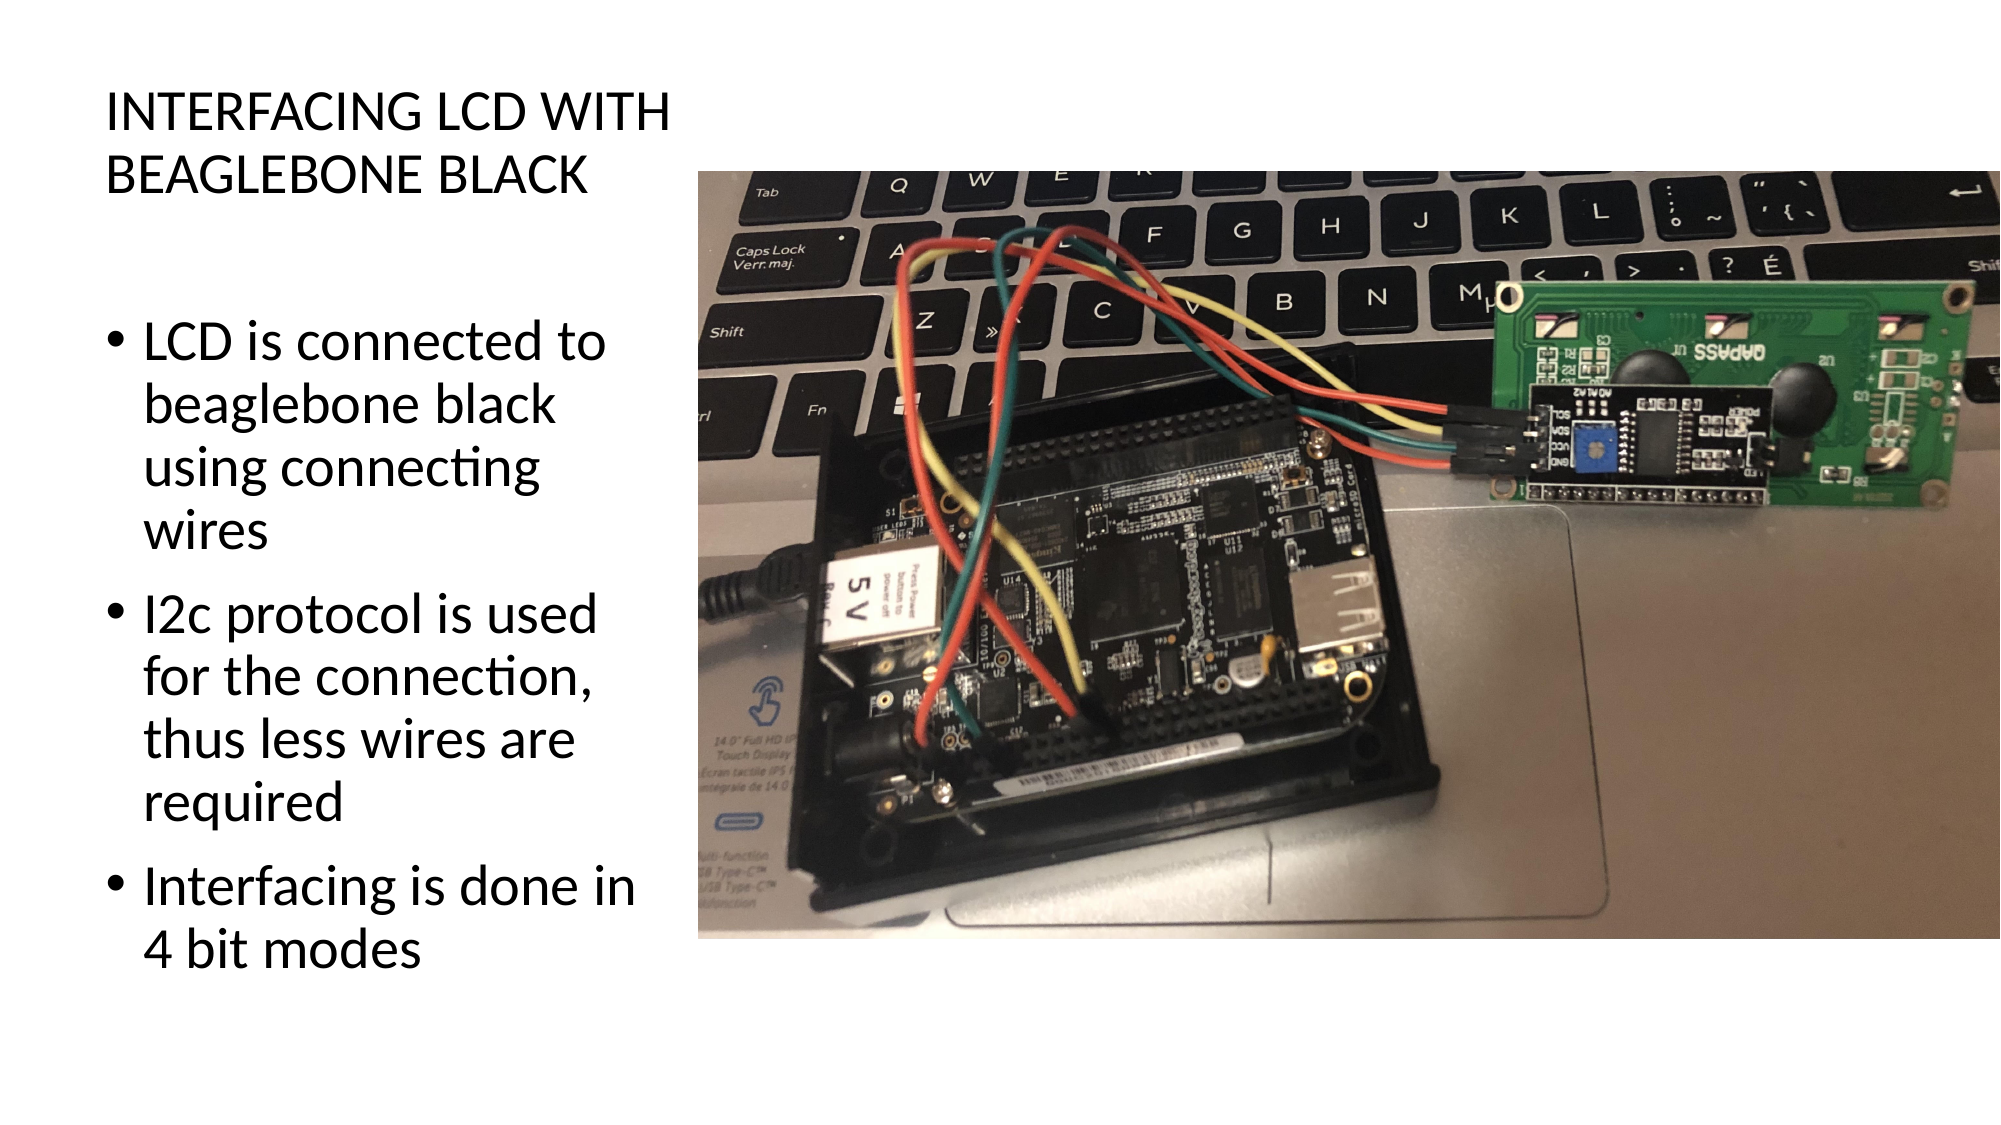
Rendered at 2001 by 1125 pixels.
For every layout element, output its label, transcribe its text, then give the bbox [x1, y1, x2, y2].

list INTERFACING LCD WITH BEAGLEBONE BLACK LCD is connected to beaglebone black using connecting wires I2c protocol is used for the connection, thus less wires are required Interfacing is done in 4 bit modes [90, 72, 687, 1063]
picture [698, 171, 2000, 939]
